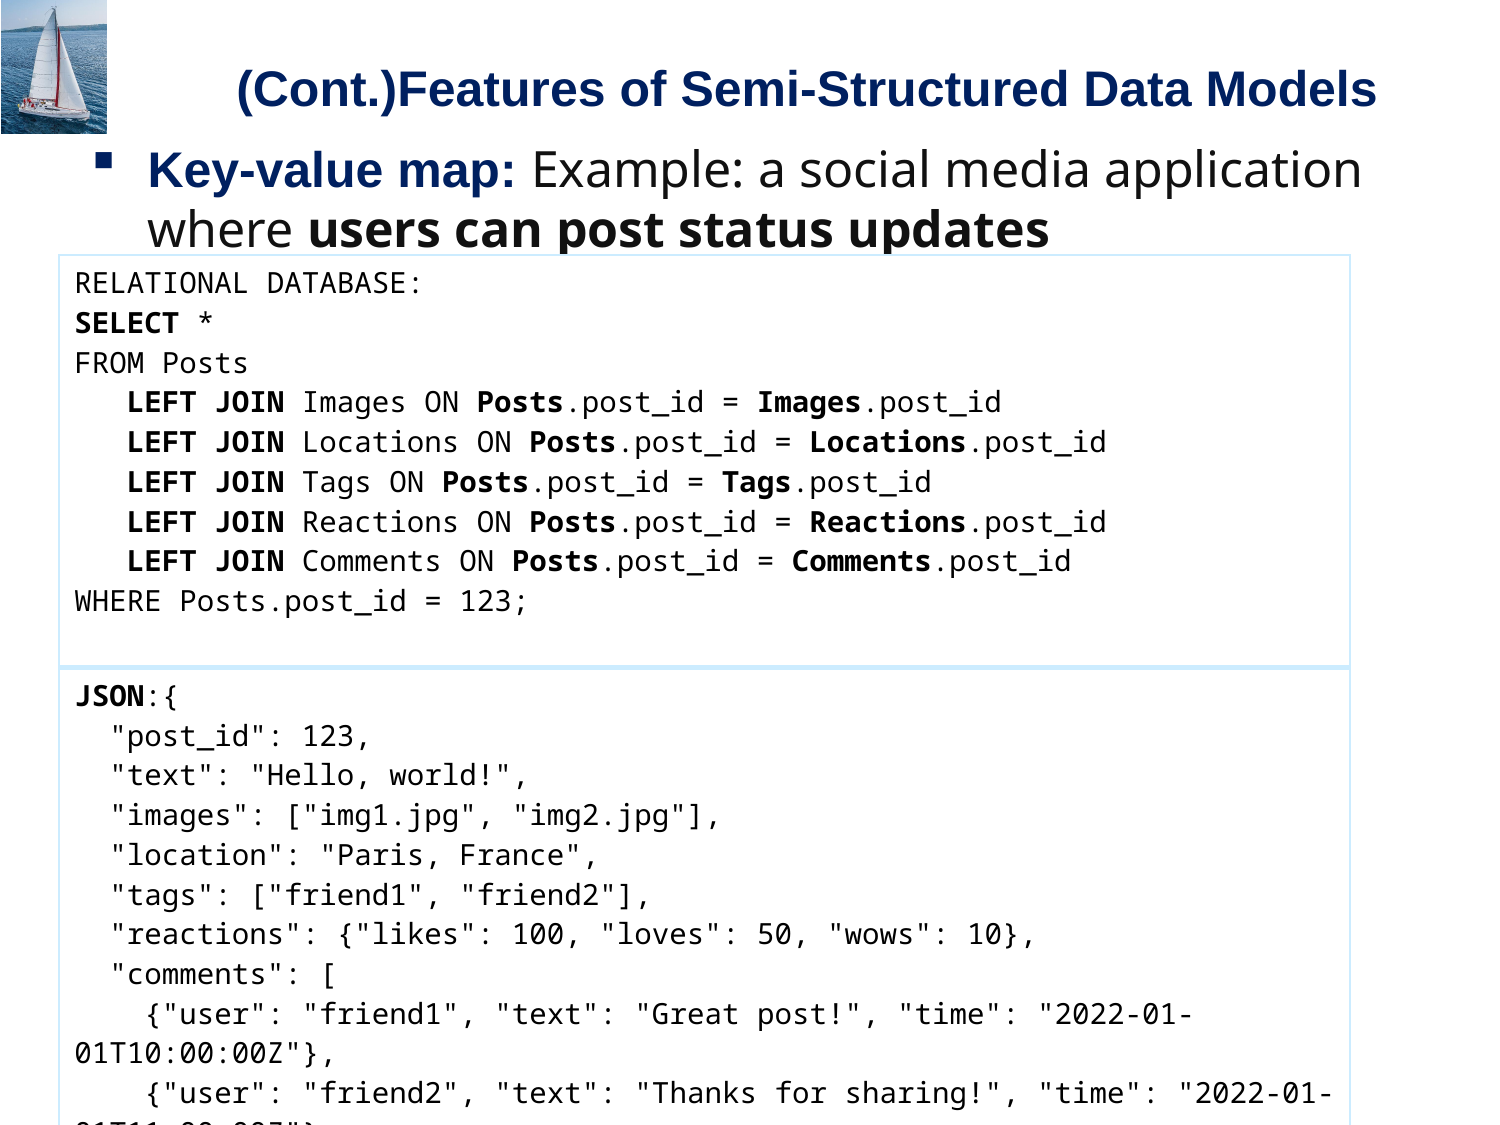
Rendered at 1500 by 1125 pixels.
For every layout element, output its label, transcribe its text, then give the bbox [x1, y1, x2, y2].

table_header RELATIONAL DATABASE: SELECT * FROM Posts LEFT JOIN Images ON Posts.post_id = Images.post_id LEFT JOIN Locations ON Posts.post_id = Locations.post_id LEFT JOIN Tags ON Posts.post_id = Tags.post_id LEFT JOIN Reactions ON Posts.post_id = Reactions.post_id LEFT JOIN Comments ON Posts.post_id = Comments.post_id WHERE Posts.post_id = 123; [60, 256, 1349, 665]
list Key-value map: Example: a social media application where users can post status updates [76, 129, 1466, 1125]
table_cell JSON:{ "post_id": 123, "text": "Hello, world!", "images": ["img1.jpg", "img2.jpg"], "location": "Paris, France", "tags": ["friend1", "friend2"], "reactions": {"likes": 100, "loves": 50, "wows": 10}, "comments": [ {"user": "friend1", "text": "Great post!", "time": "2022-01-01T10:00:00Z"}, {"user": "friend2", "text": "Thanks for sharing!", "time": "2022-01-01T11:00:00Z"} ] } [60, 670, 1349, 1125]
title (Cont.)Features of Semi-Structured Data Models [125, 35, 1489, 125]
picture [1, 0, 107, 134]
